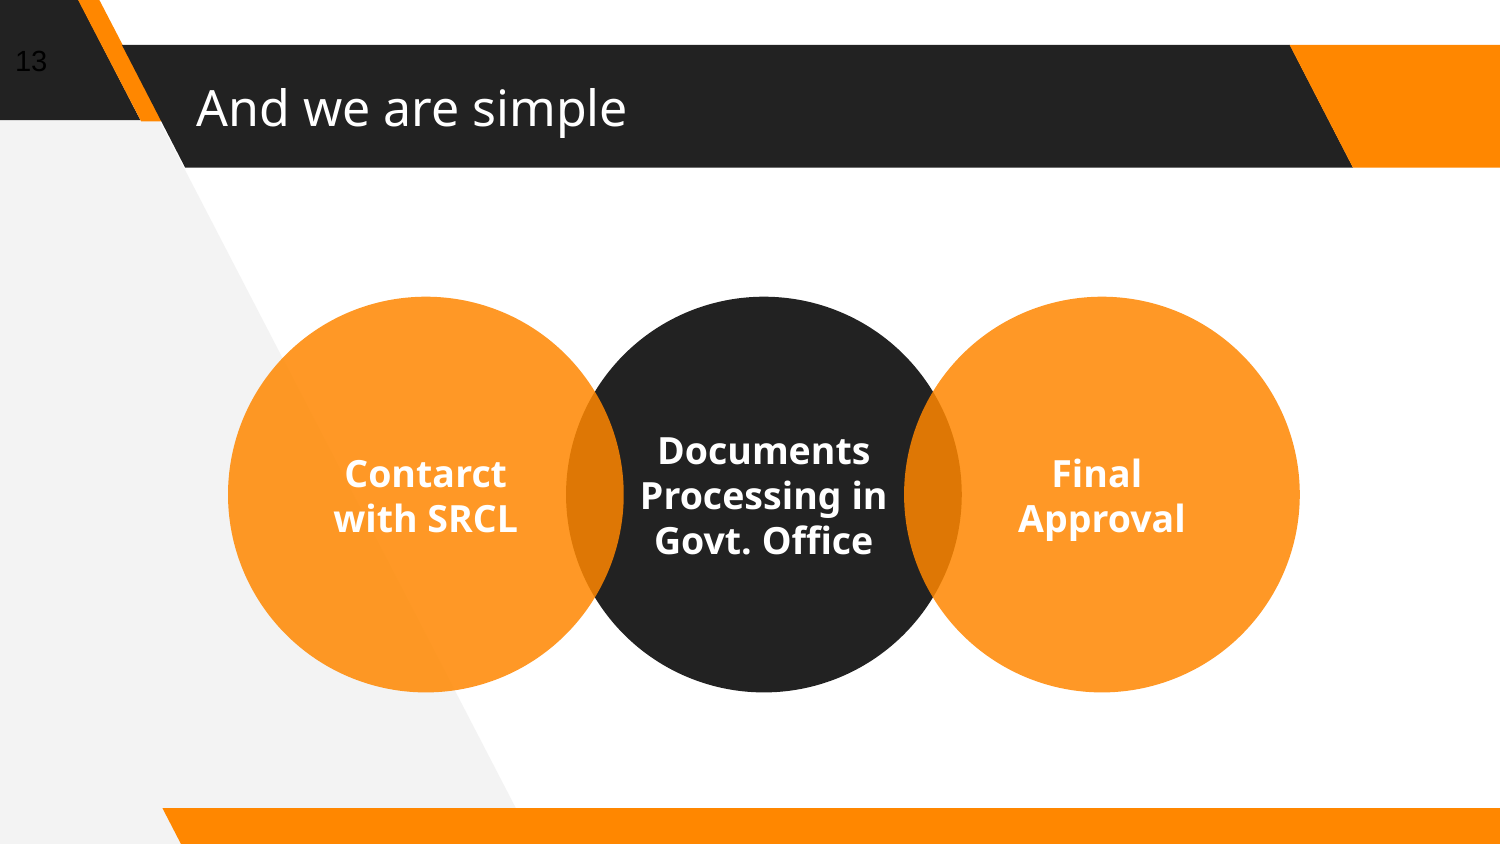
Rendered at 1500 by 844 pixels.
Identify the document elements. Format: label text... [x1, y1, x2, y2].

text_box Final Approval [904, 296, 1300, 693]
text_box Documents Processing in Govt. Office [595, 296, 933, 693]
slide_number 13 [0, 0, 98, 121]
text_box Contarct with SRCL [228, 296, 624, 693]
title And we are simple [181, 45, 1285, 169]
